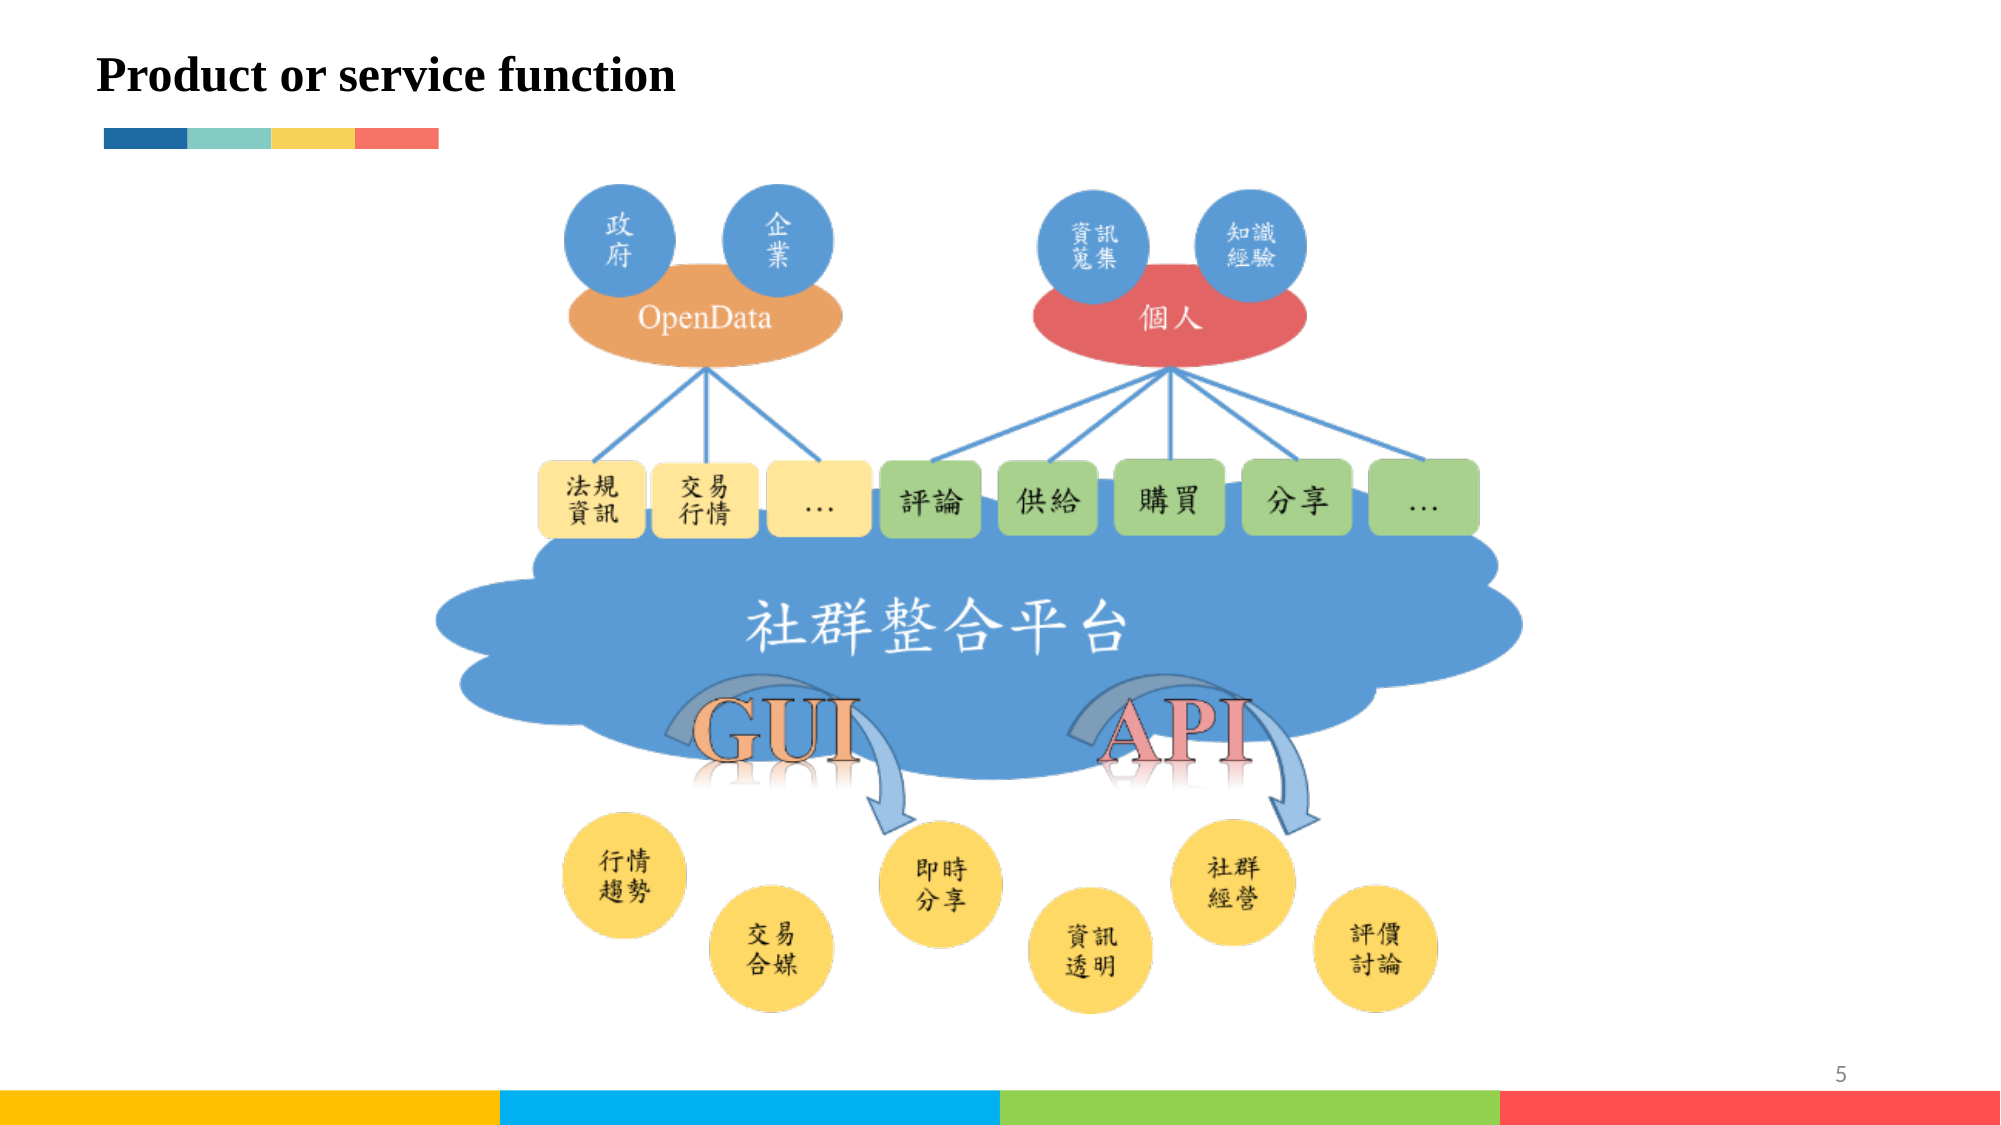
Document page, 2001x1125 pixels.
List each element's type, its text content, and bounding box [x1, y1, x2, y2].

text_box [103, 128, 439, 149]
slide_number 5 [1412, 1042, 1863, 1090]
picture [435, 184, 1523, 1014]
text_box Product or service function [81, 33, 715, 109]
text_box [0, 1090, 2000, 1125]
